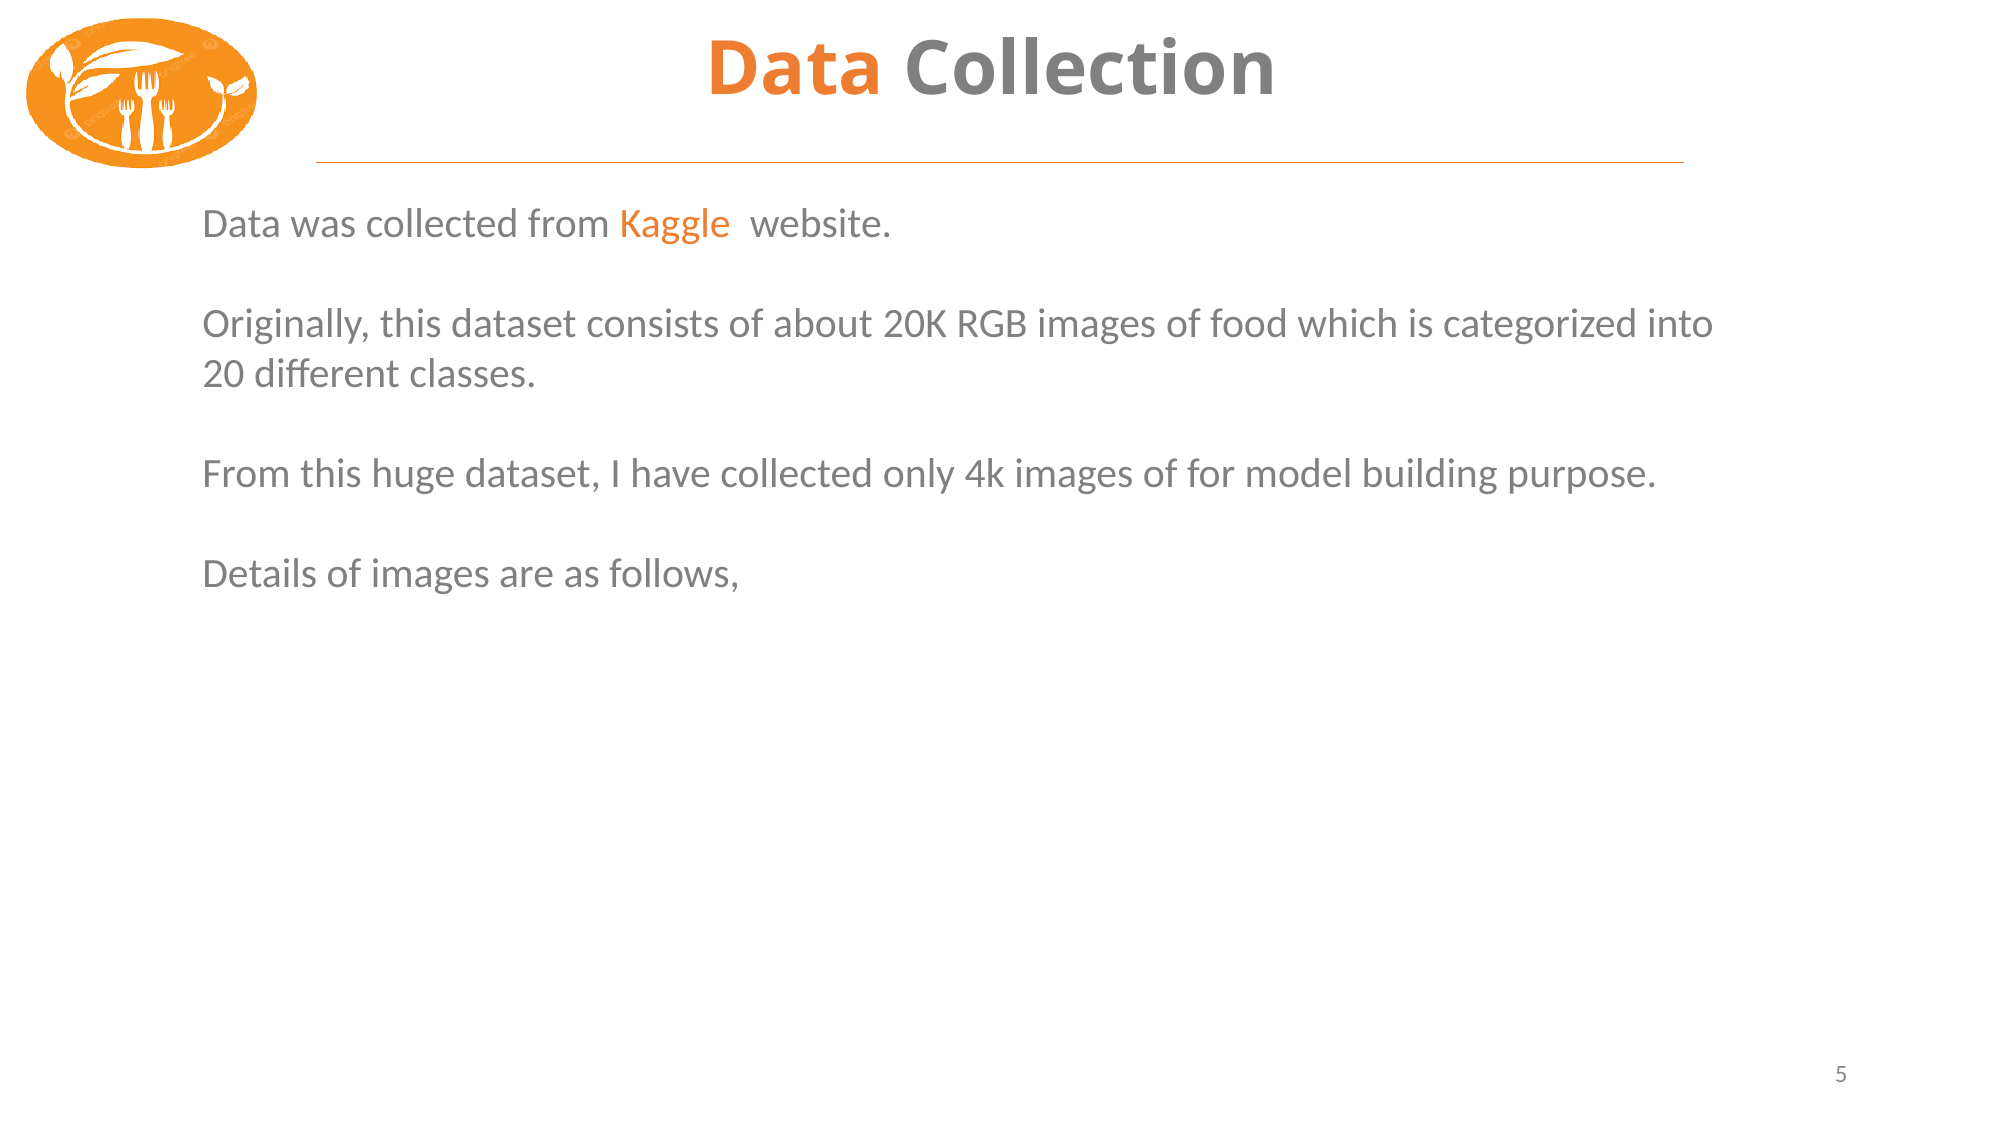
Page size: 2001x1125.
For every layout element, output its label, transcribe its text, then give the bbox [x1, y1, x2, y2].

slide_number 5 [1412, 1042, 1863, 1103]
picture [4, 0, 280, 178]
text_box Data was collected from Kaggle website. Originally, this dataset consists of about 20K RGB images of food which is categorized into 20 different classes. From this huge dataset, I have collected only 4k images of for model building purpose. Details of images are as follows, [187, 188, 1813, 681]
text_box Data Collection [280, 22, 1855, 137]
